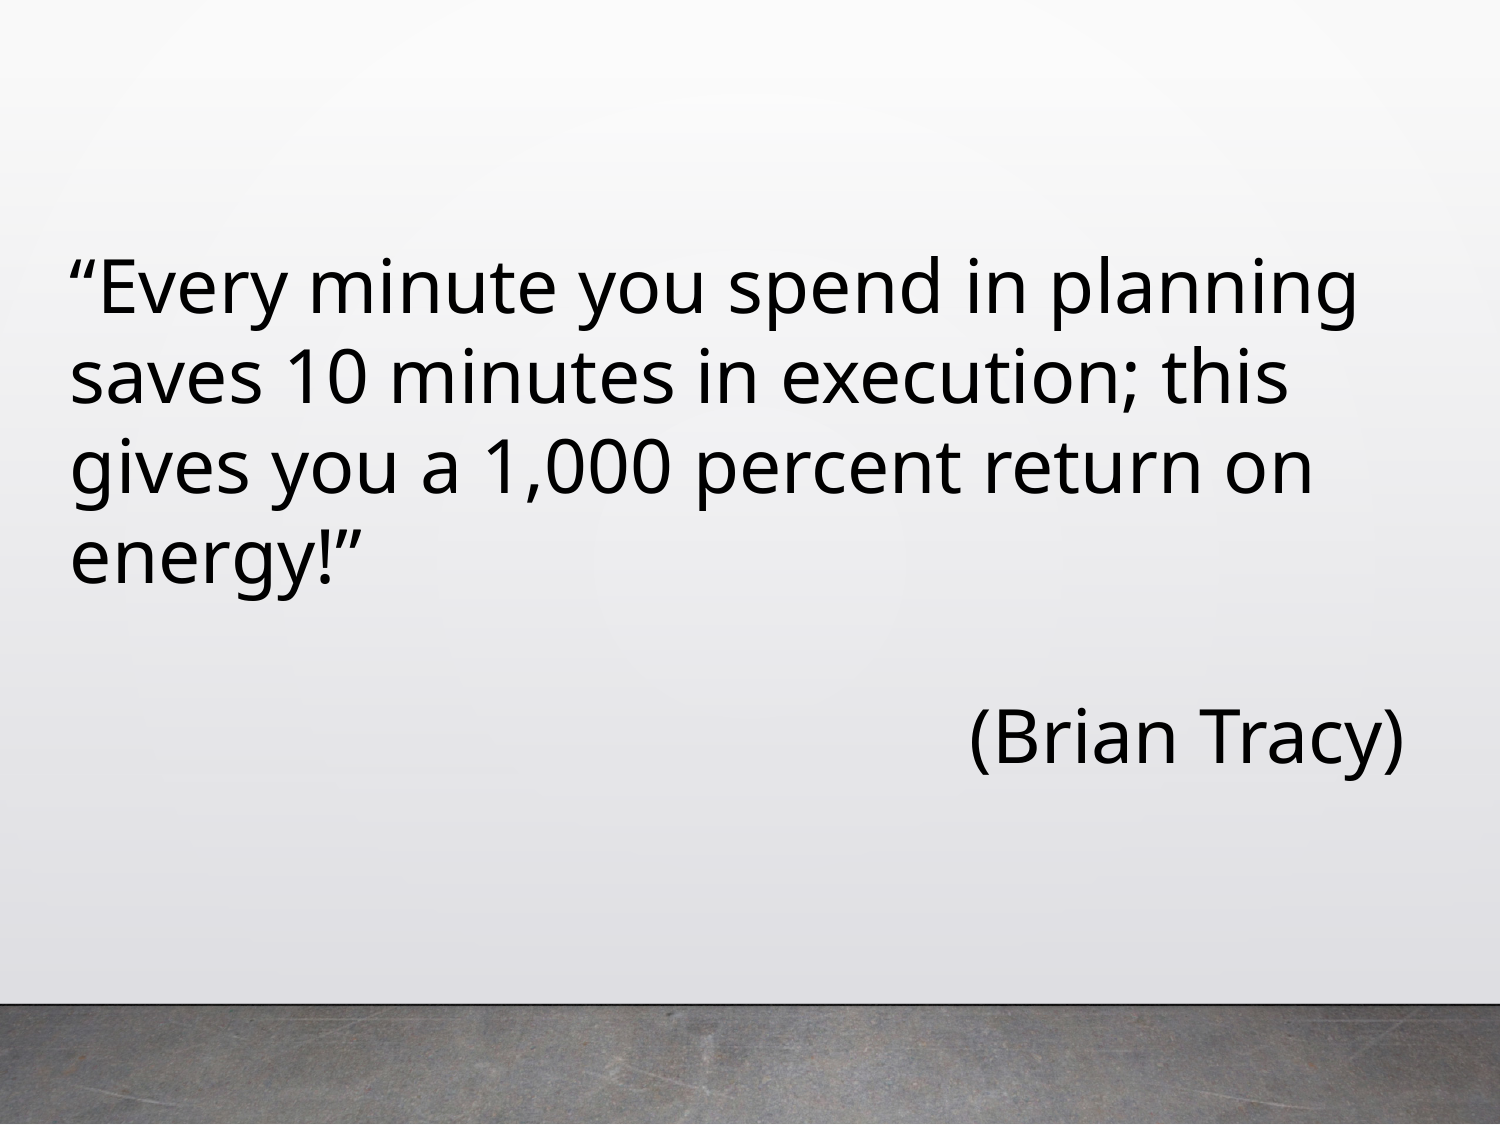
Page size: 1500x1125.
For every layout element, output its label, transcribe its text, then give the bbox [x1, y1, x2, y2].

text_box “Every minute you spend in planning saves 10 minutes in execution; this gives you a 1,000 percent return on energy!” (Brian Tracy) [55, 231, 1477, 877]
picture [0, 1004, 1500, 1124]
